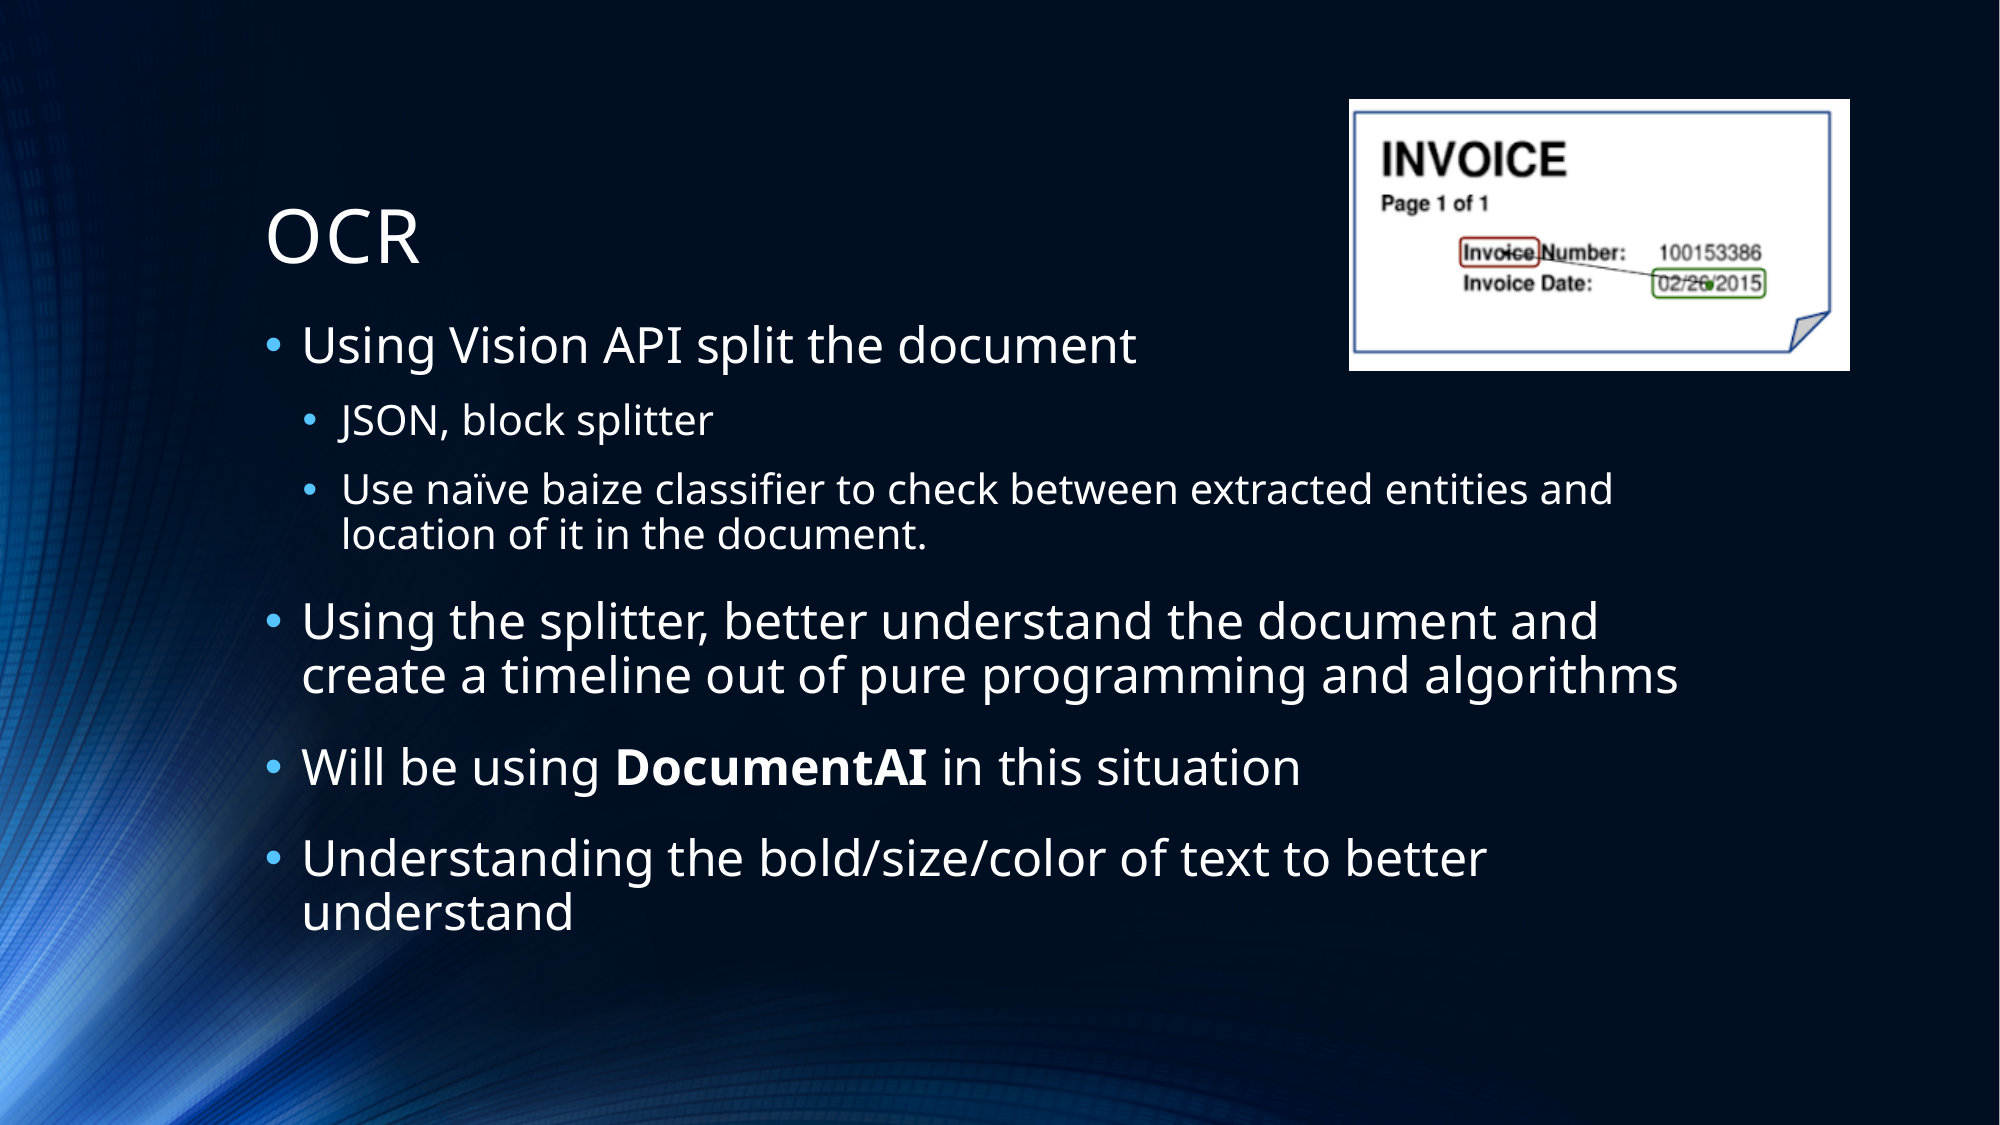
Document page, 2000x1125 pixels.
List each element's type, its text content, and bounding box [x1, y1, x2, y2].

picture [0, 0, 2000, 1125]
title OCR [249, 62, 1750, 288]
list Using Vision API split the document JSON, block splitter Use naïve baize classifier to check between extracted entities and location of it in the document. Using the splitter, better understand the document and create a timeline out of pure programming and algorithms Will be using DocumentAI in this situation Understanding the bold/size/color of text to better understand [249, 312, 1749, 988]
